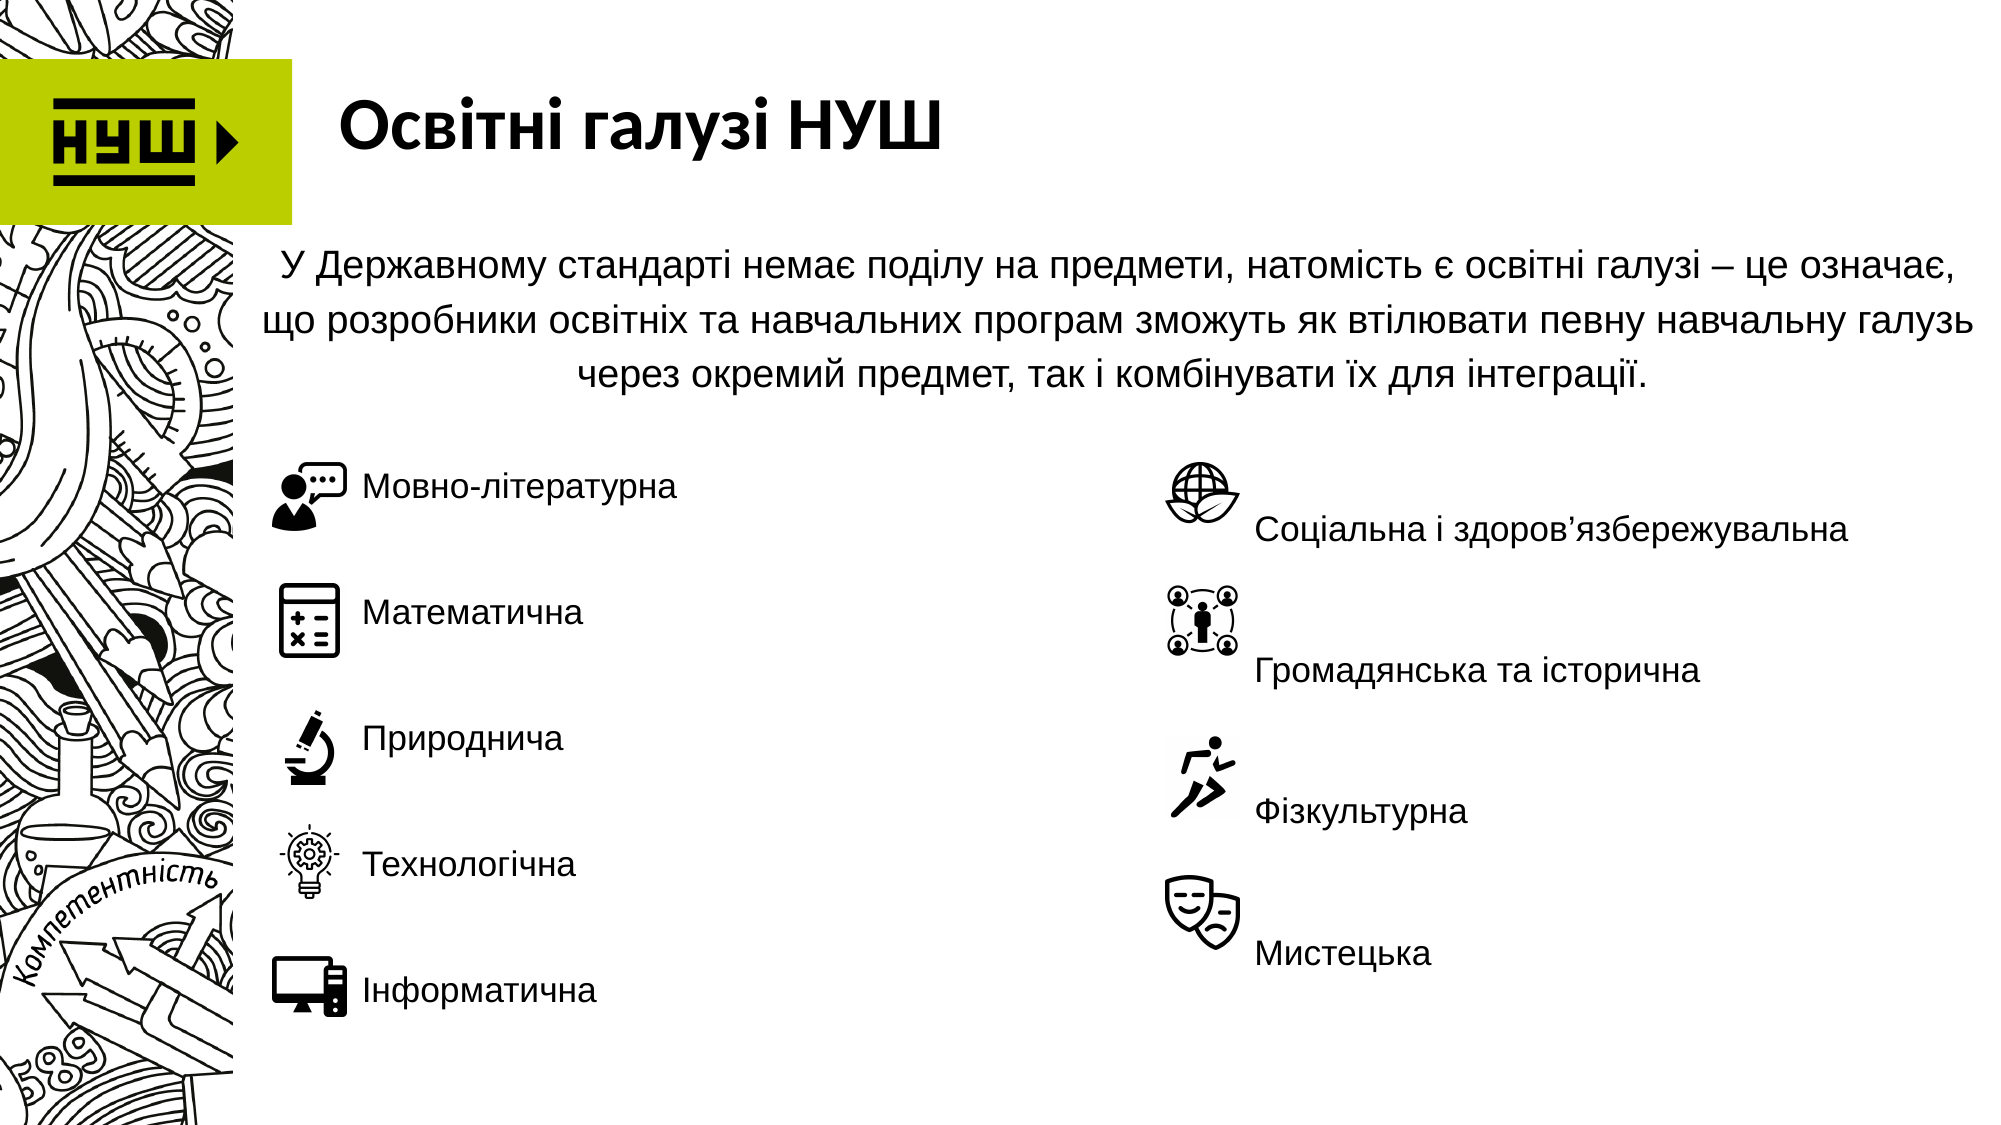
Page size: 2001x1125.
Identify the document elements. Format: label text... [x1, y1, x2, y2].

picture [272, 710, 348, 786]
picture [272, 583, 348, 659]
picture [272, 949, 348, 1024]
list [0, 232, 234, 1125]
picture [1164, 582, 1240, 658]
title Освітні галузі НУШ [324, 37, 1962, 224]
list Мовно-літературна Математична Природнича Технологічна Інформатична [346, 455, 1109, 1055]
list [0, 0, 234, 58]
list Соціальна і здоров’язбережувальна Громадянська та історична Фізкультурна Мистецька [1239, 455, 1985, 1099]
picture [1164, 455, 1240, 531]
list У Державному стандарті немає поділу на предмети, натомість є освітні галузі – це означає, що розробники освітніх та навчальних програм зможуть як втілювати певну навчальну галузь через окремий предмет, так і комбінувати їх для інтеграції. [237, 224, 2000, 366]
picture [1164, 875, 1240, 950]
picture [0, 59, 293, 225]
picture [1164, 736, 1240, 818]
picture [272, 462, 348, 532]
picture [272, 824, 348, 899]
